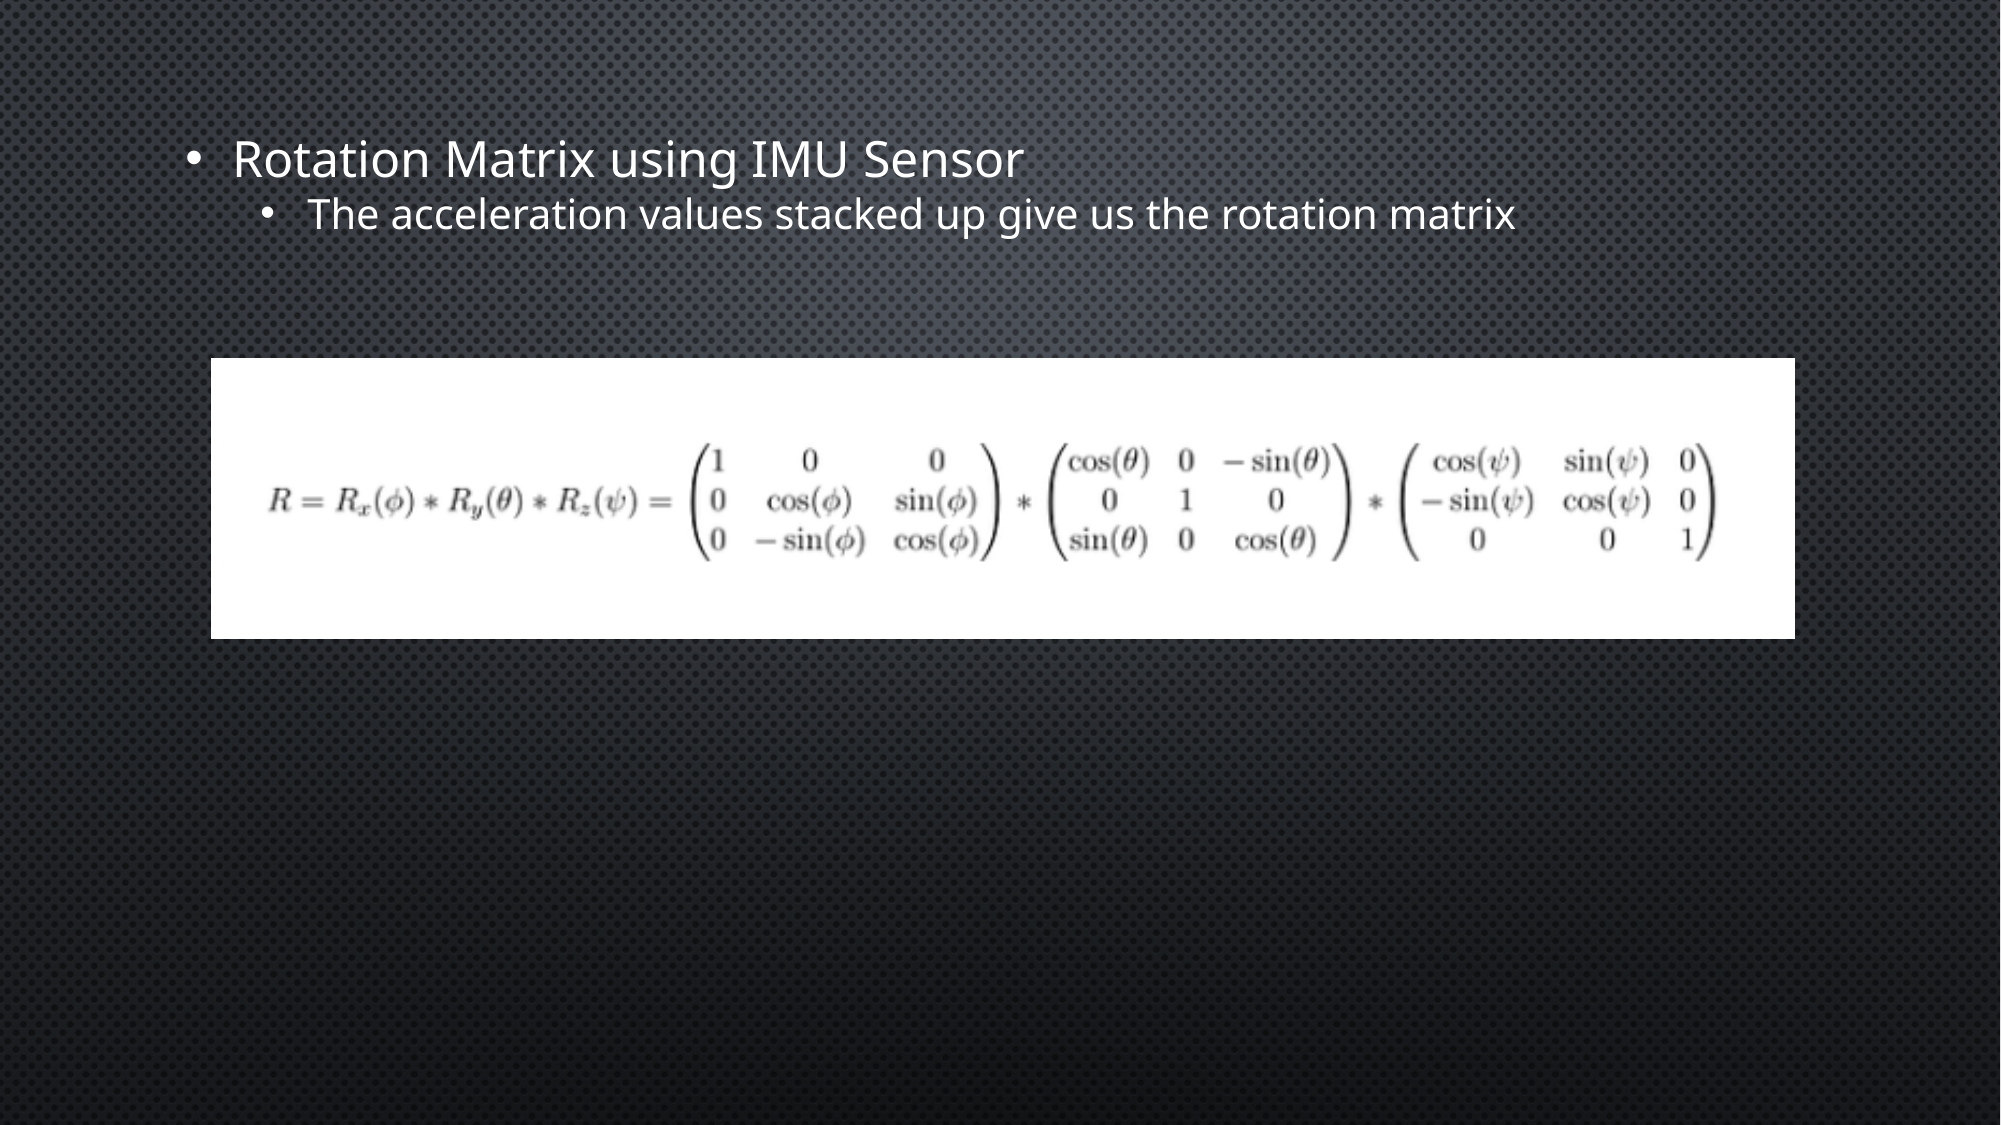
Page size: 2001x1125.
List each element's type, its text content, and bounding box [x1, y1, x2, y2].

picture [211, 358, 1796, 639]
text_box Rotation Matrix using IMU Sensor The acceleration values stacked up give us the rotation matrix [170, 120, 1838, 246]
